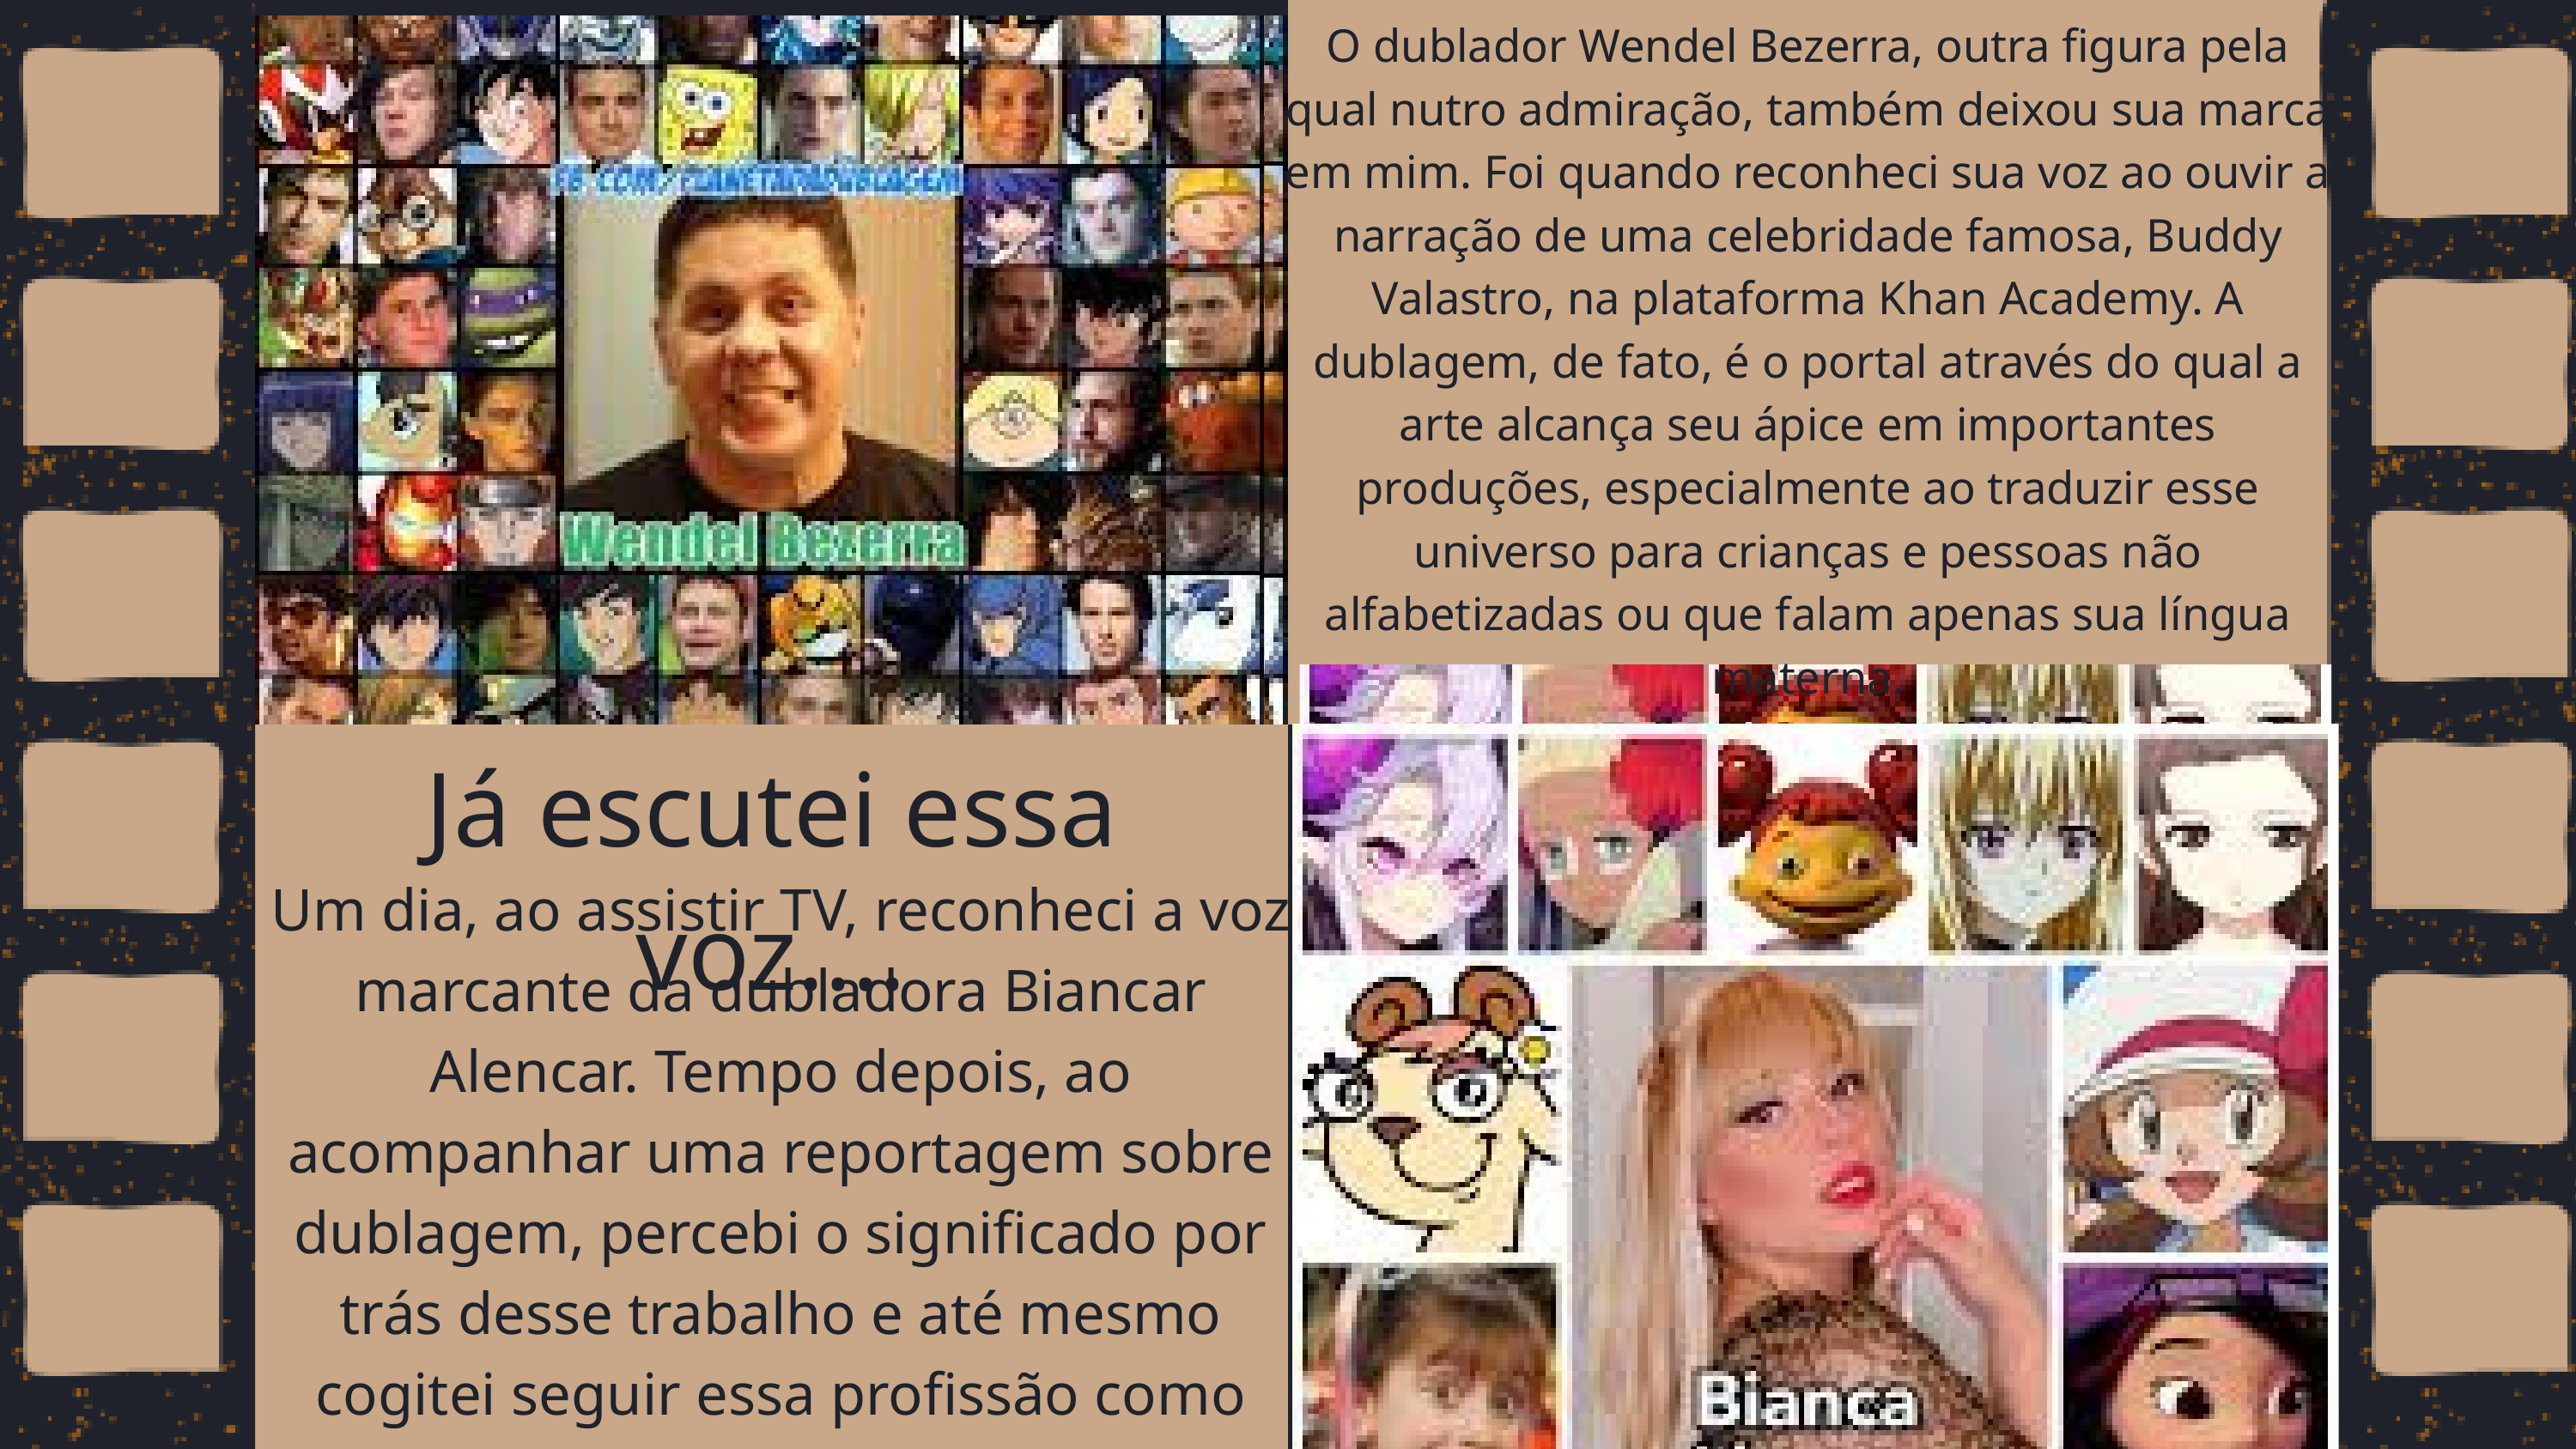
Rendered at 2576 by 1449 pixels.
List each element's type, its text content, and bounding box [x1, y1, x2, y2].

text_box Já escutei essa voz.... [278, 732, 1265, 862]
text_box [0, 0, 1289, 724]
text_box [2319, 0, 2576, 723]
text_box O dublador Wendel Bezerra, outra figura pela qual nutro admiração, também deixou sua marca em mim. Foi quando reconheci sua voz ao ouvir a narração de uma celebridade famosa, Buddy Valastro, na plataforma Khan Academy. A dublagem, de fato, é o portal através do qual a arte alcança seu ápice em importantes produções, especialmente ao traduzir esse universo para crianças e pessoas não alfabetizadas ou que falam apenas sua língua materna. [1292, 8, 2332, 703]
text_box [1287, 724, 2576, 1449]
text_box [0, 732, 256, 1449]
text_box Um dia, ao assistir TV, reconheci a voz marcante da dubladora Biancar Alencar. Tempo depois, ao acompanhar uma reportagem sobre dublagem, percebi o significado por trás desse trabalho e até mesmo cogitei seguir essa profissão como uma possível trajetória de vida. [262, 862, 1283, 1449]
text_box [1299, 703, 2332, 723]
